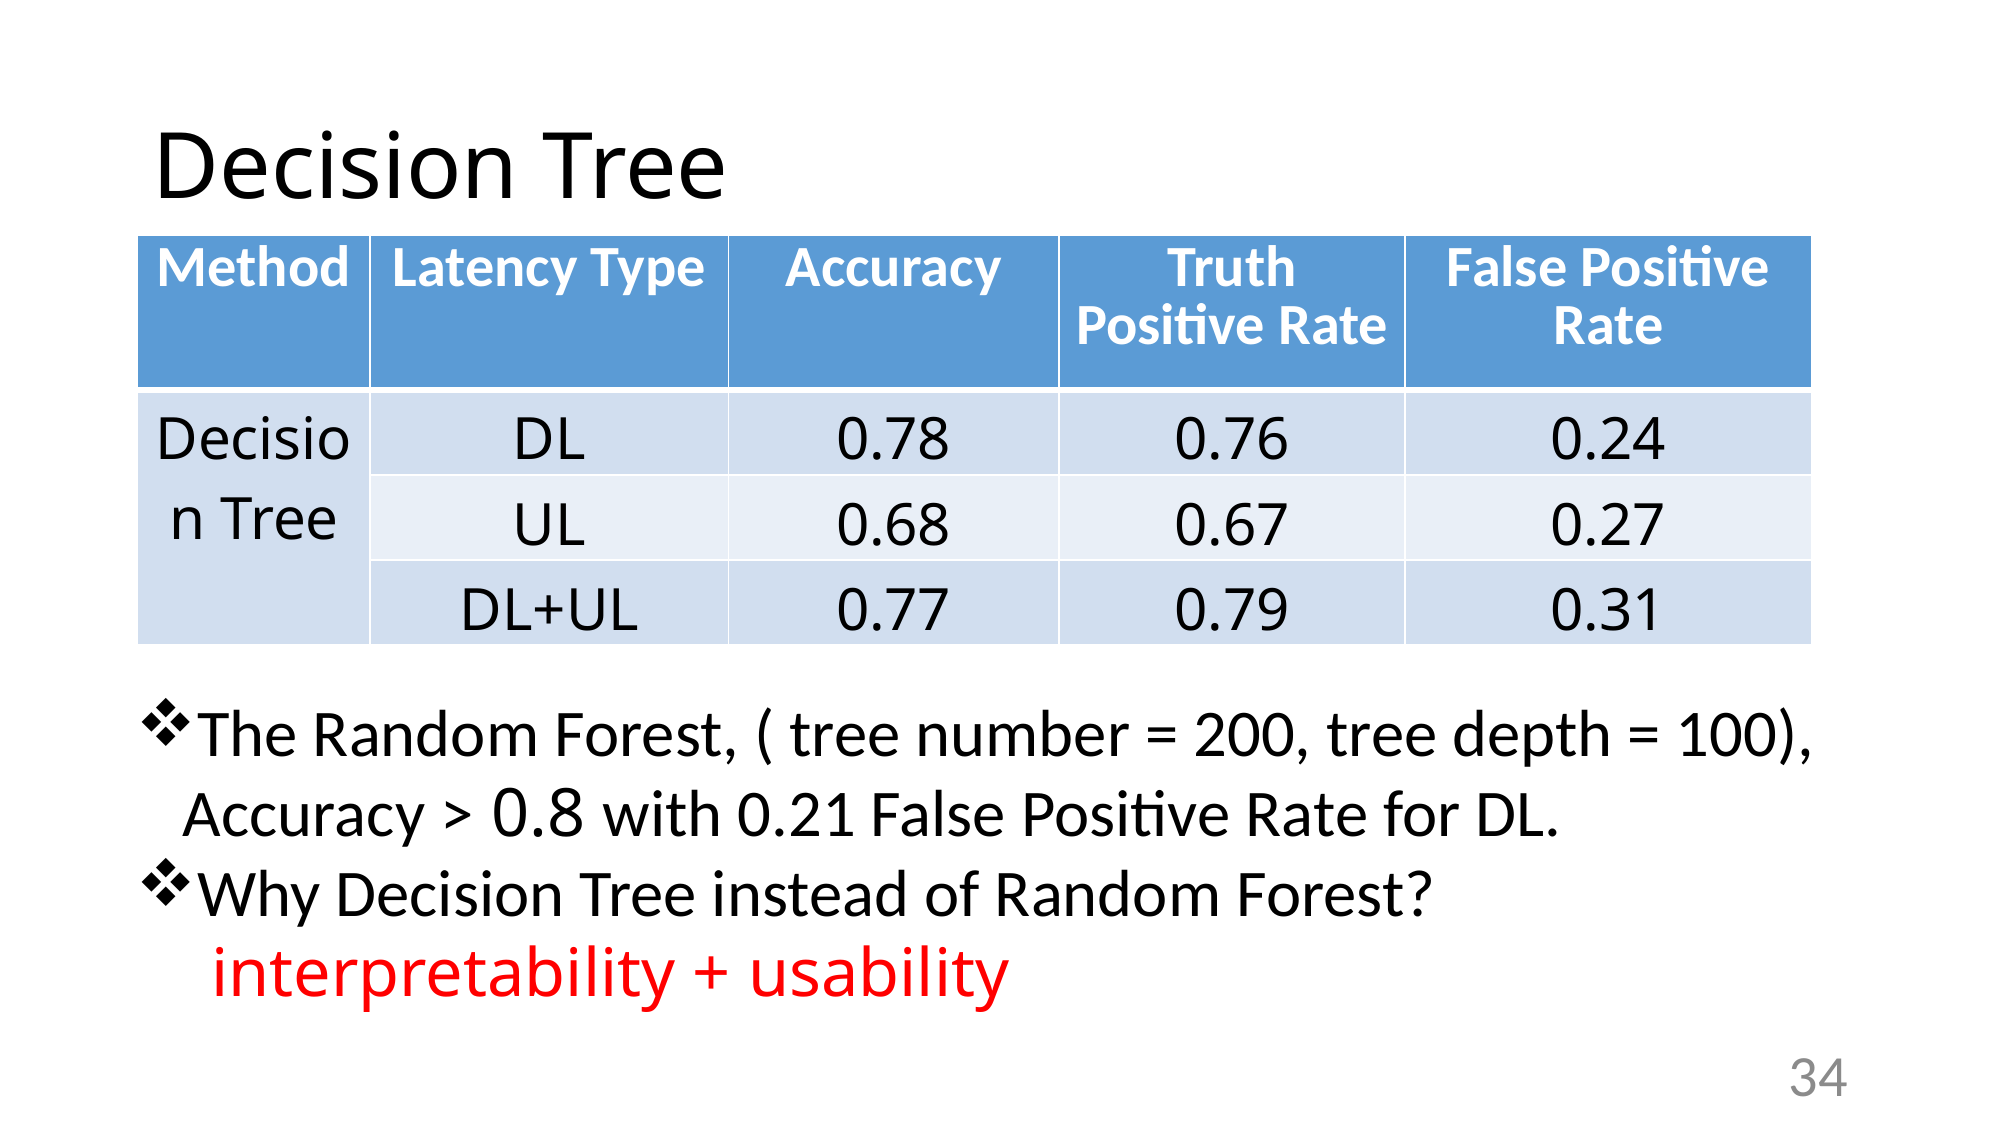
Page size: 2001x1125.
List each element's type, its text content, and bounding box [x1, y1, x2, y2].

table_cell 0.68 [729, 476, 1058, 559]
table_cell 0.76 [1060, 393, 1404, 474]
table_header Truth Positive Rate [1060, 236, 1404, 387]
table_cell 0.31 [1406, 561, 1811, 644]
table_cell 0.27 [1406, 476, 1811, 559]
title Decision Tree [137, 59, 1863, 278]
table_header Latency Type [371, 236, 728, 387]
table_header False Positive Rate [1406, 236, 1811, 387]
text_box The Random Forest, ( tree number = 200, tree depth = 100), Accuracy > 0.8 with 0.21 False Positive Rate for DL. Why Decision Tree instead of Random Forest? interpretability + usability [121, 682, 1879, 1125]
table_cell 0.24 [1406, 393, 1811, 474]
table_header Accuracy [729, 236, 1058, 387]
table_cell 0.67 [1060, 476, 1404, 559]
table_header Method [138, 236, 369, 387]
table_cell Decision Tree [138, 393, 369, 644]
table_cell DL+UL [371, 561, 728, 644]
table_cell 0.79 [1060, 561, 1404, 644]
table_cell 0.78 [729, 393, 1058, 474]
table_cell 0.77 [729, 561, 1058, 644]
table_cell UL [371, 476, 728, 559]
table_cell DL [371, 393, 728, 474]
